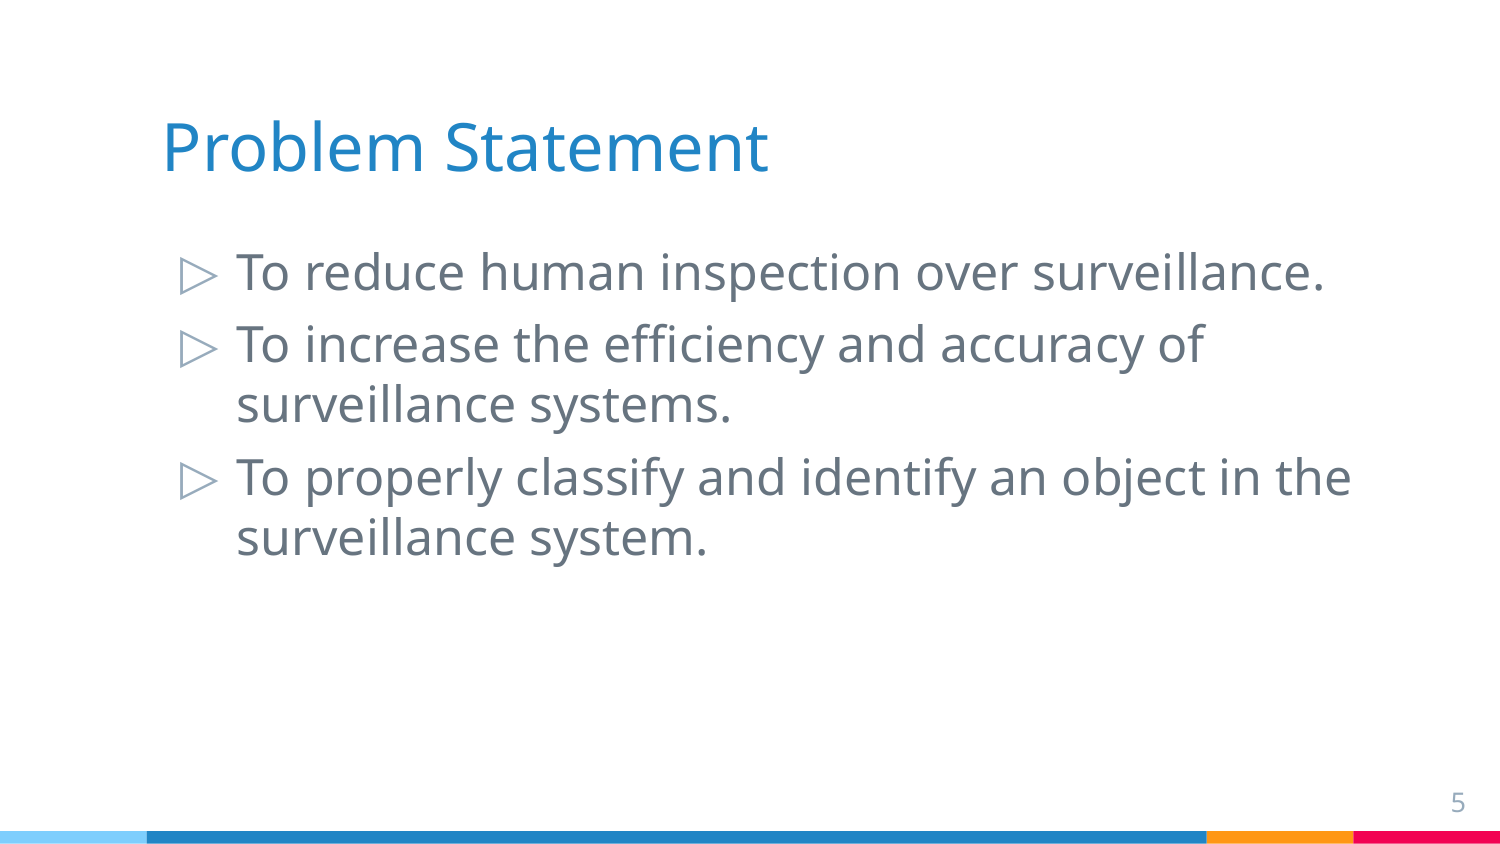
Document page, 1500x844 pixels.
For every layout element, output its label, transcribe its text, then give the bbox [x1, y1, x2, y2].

list To reduce human inspection over surveillance. To increase the efficiency and accuracy of surveillance systems. To properly classify and identify an object in the surveillance system. [146, 225, 1434, 809]
slide_number 5 [1391, 770, 1482, 822]
title Problem Statement [146, 58, 1207, 200]
